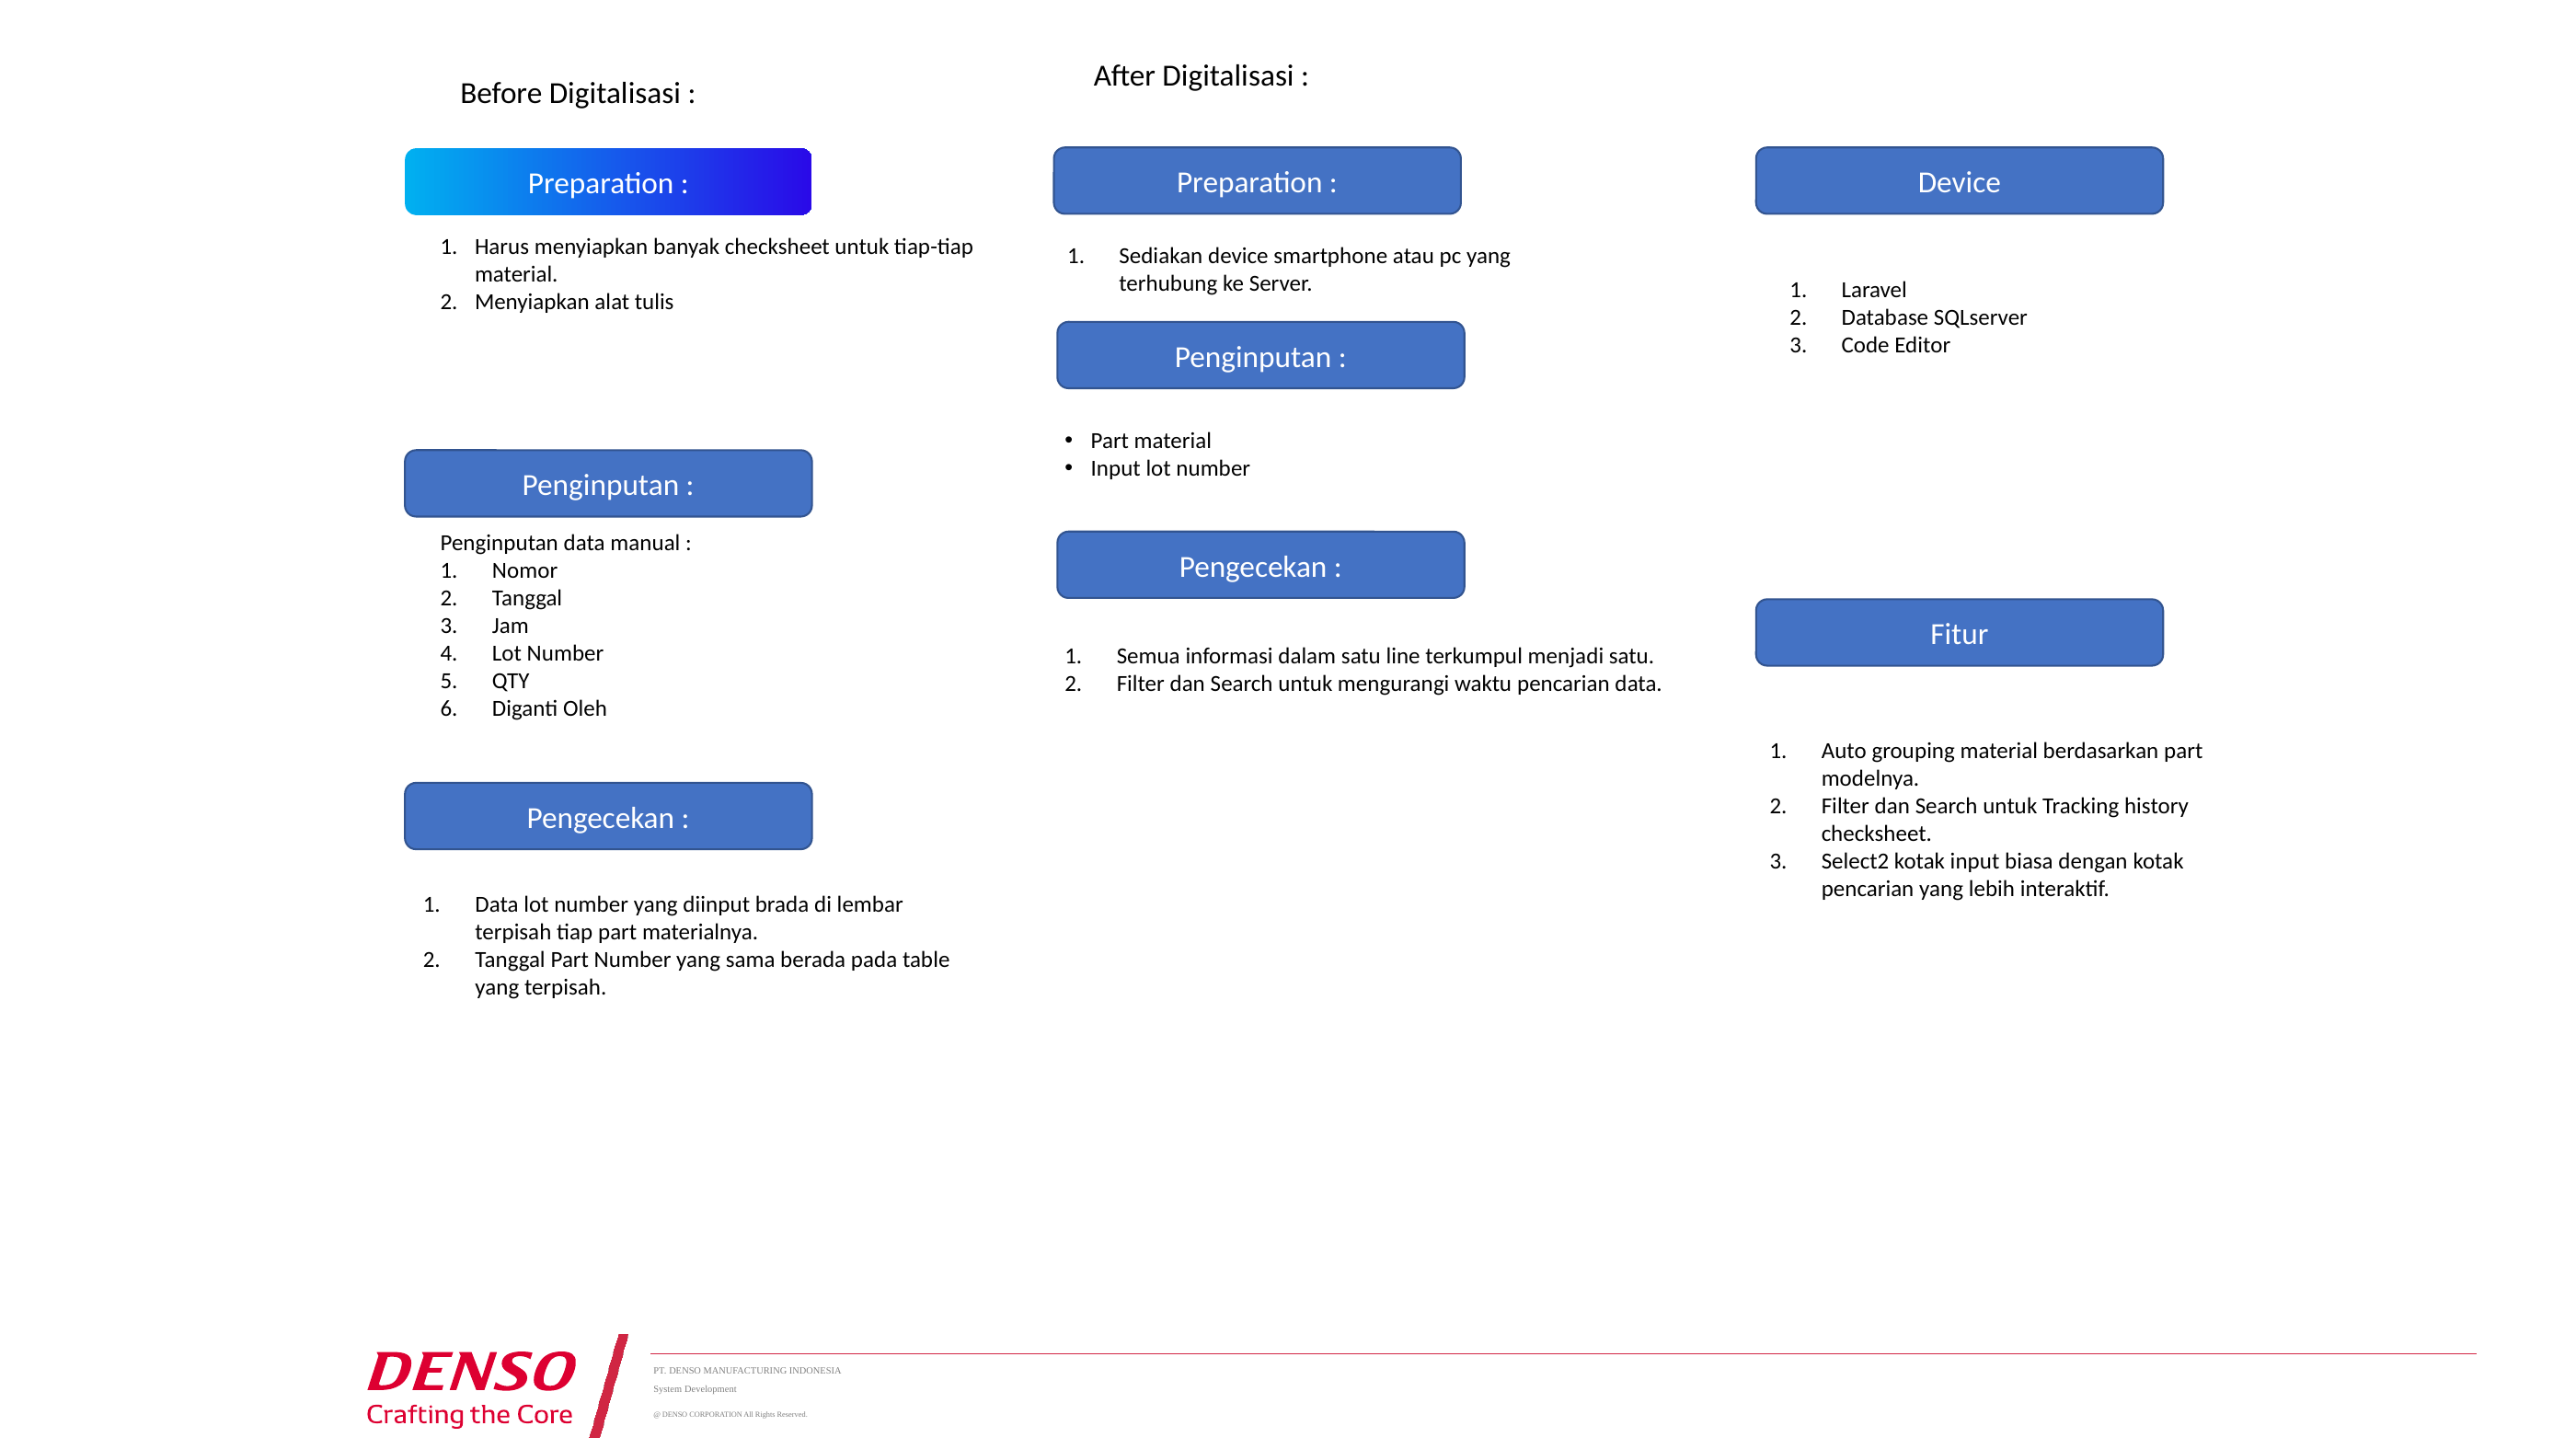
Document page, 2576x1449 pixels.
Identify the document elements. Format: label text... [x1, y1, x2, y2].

text_box Part material Input lot number [1051, 419, 1679, 489]
text_box After Digitalisasi : [1080, 48, 1391, 99]
text_box Fitur [1754, 598, 2165, 667]
text_box Auto grouping material berdasarkan part modelnya. Filter dan Search untuk Tracking history checksheet. Select2 kotak input biasa dengan kotak pencarian yang lebih interaktif. [1755, 729, 2237, 936]
text_box Data lot number yang diinput brada di lembar terpisah tiap part materialnya. Tanggal Part Number yang sama berada pada table yang terpisah. [409, 881, 966, 1062]
text_box Pengecekan : [1056, 530, 1466, 599]
text_box Device [1754, 146, 2165, 215]
text_box Harus menyiapkan banyak checksheet untuk tiap-tiap material. Menyiapkan alat tulis [426, 224, 1007, 321]
text_box Pengecekan : [404, 781, 813, 851]
text_box Before Digitalisasi : [446, 65, 758, 117]
text_box Sediakan device smartphone atau pc yang terhubung ke Server. [1053, 234, 1536, 303]
text_box Penginputan : [1056, 320, 1466, 390]
text_box Laravel Database SQLserver Code Editor [1776, 240, 2064, 364]
text_box Semua informasi dalam satu line terkumpul menjadi satu. Filter dan Search untuk mengurangi waktu pencarian data. [1051, 633, 1679, 730]
text_box Preparation : [404, 147, 813, 216]
text_box Penginputan data manual : Nomor Tanggal Jam Lot Number QTY Diganti Oleh [426, 521, 800, 728]
text_box Penginputan : [404, 449, 813, 518]
text_box Preparation : [1052, 146, 1462, 215]
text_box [367, 1334, 2477, 1438]
